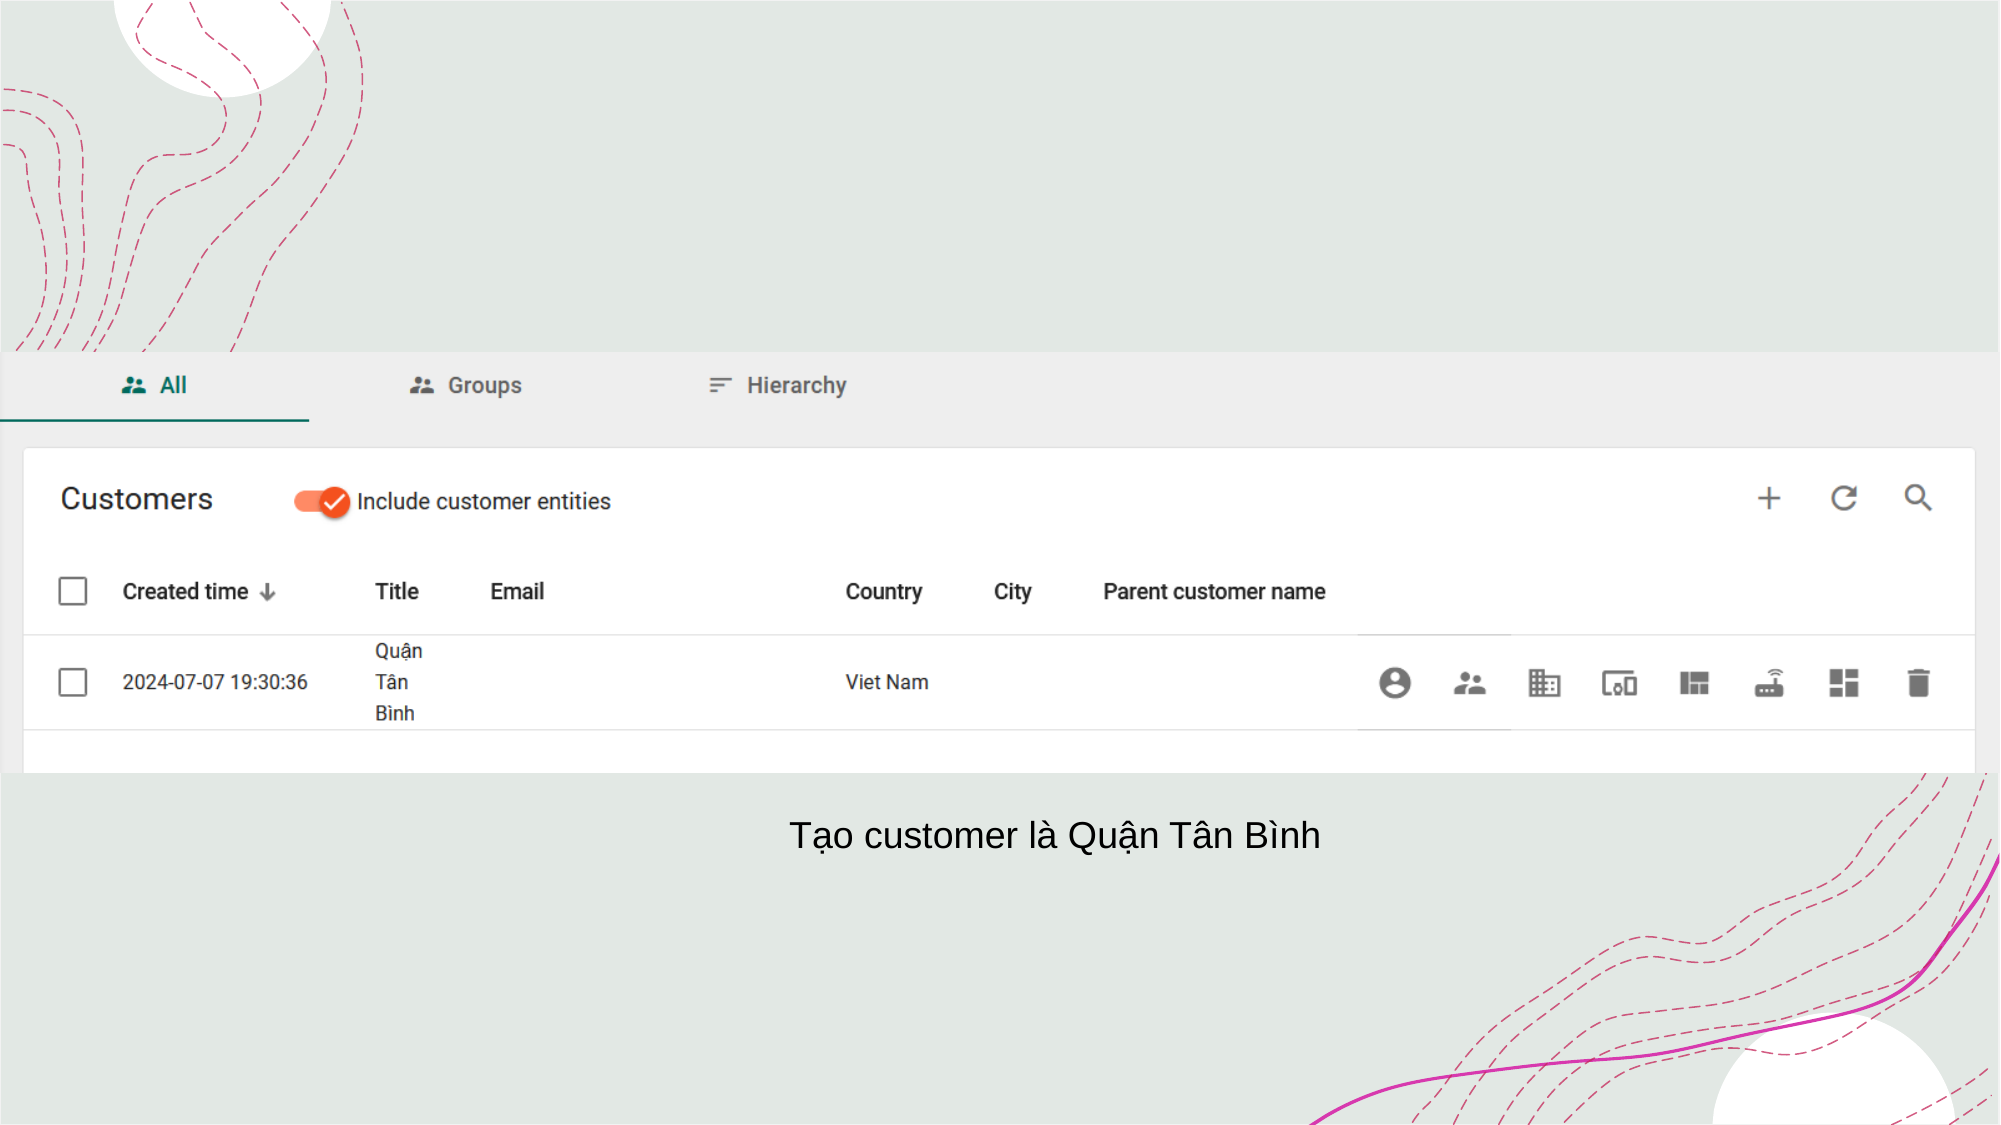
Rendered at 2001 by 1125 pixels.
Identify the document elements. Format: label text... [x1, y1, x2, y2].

text_box Tạo customer là Quận Tân Bình [774, 803, 1383, 864]
picture [0, 352, 2000, 773]
